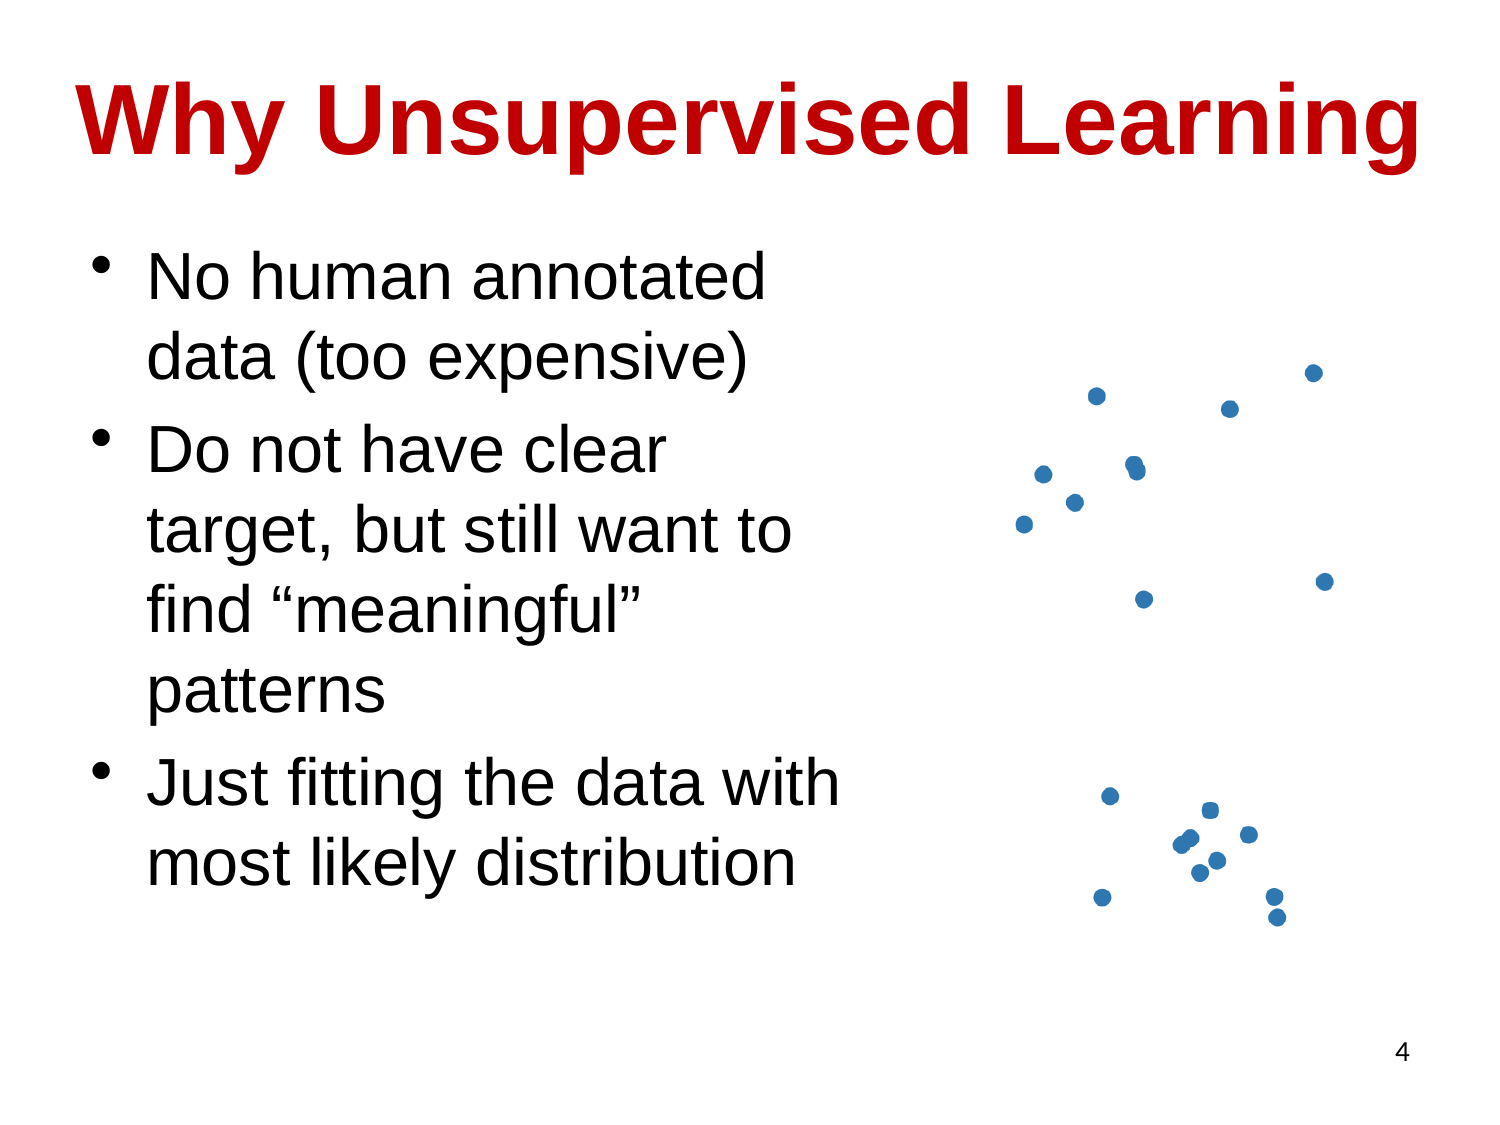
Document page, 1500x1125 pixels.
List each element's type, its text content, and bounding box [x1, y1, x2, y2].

slide_number 4 [1074, 1024, 1426, 1103]
list No human annotated data (too expensive) Do not have clear target, but still want to find “meaningful” patterns Just fitting the data with most likely distribution [74, 224, 886, 1006]
title Why Unsupervised Learning [0, 17, 1500, 211]
picture [846, 224, 1500, 972]
